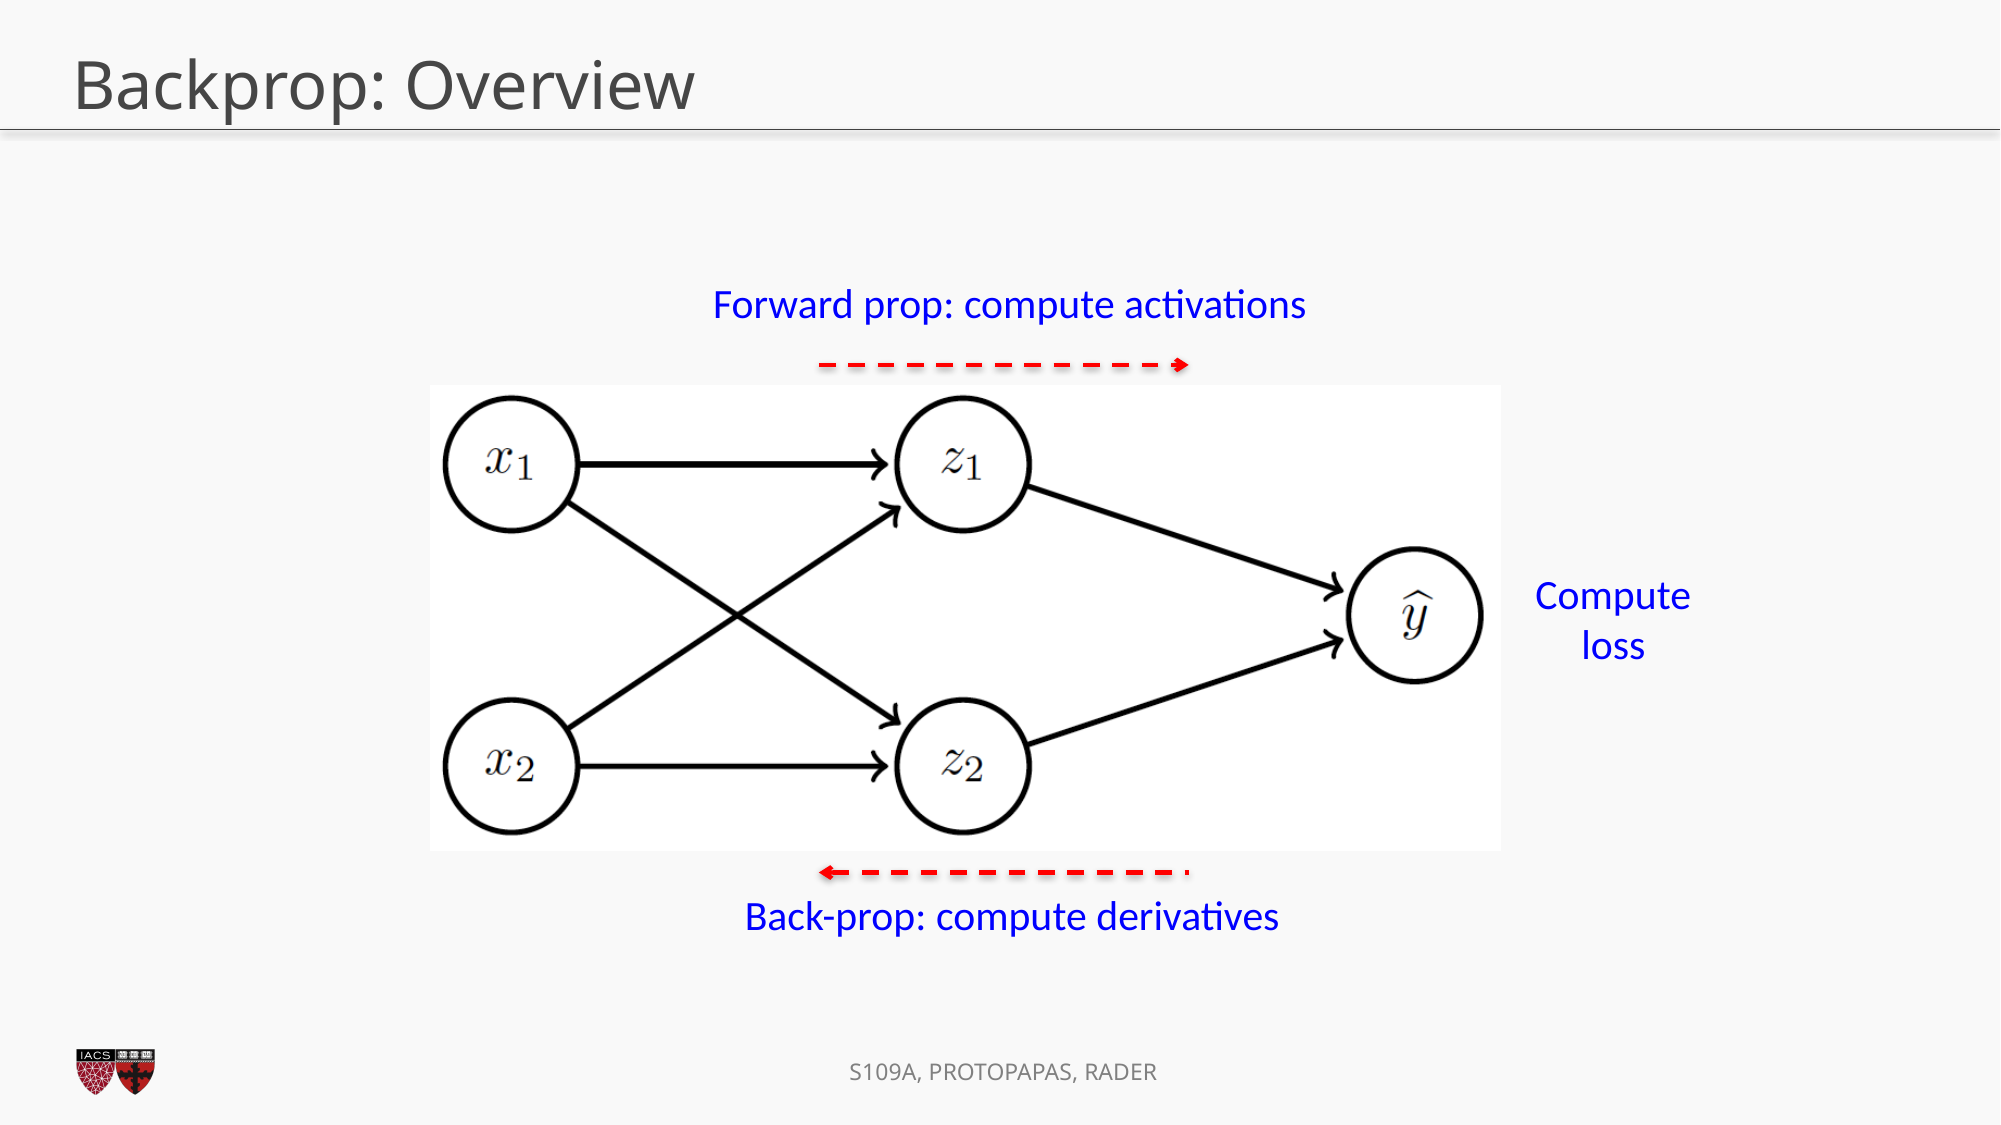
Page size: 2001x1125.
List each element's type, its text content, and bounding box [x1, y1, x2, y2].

picture [429, 385, 1501, 851]
text_box Back-prop: compute derivatives [704, 880, 1320, 946]
text_box Compute loss [1506, 560, 1727, 676]
picture [75, 1049, 155, 1095]
title Backprop: Overview [57, 35, 1943, 162]
text_box Forward prop: compute activations [661, 269, 1359, 335]
